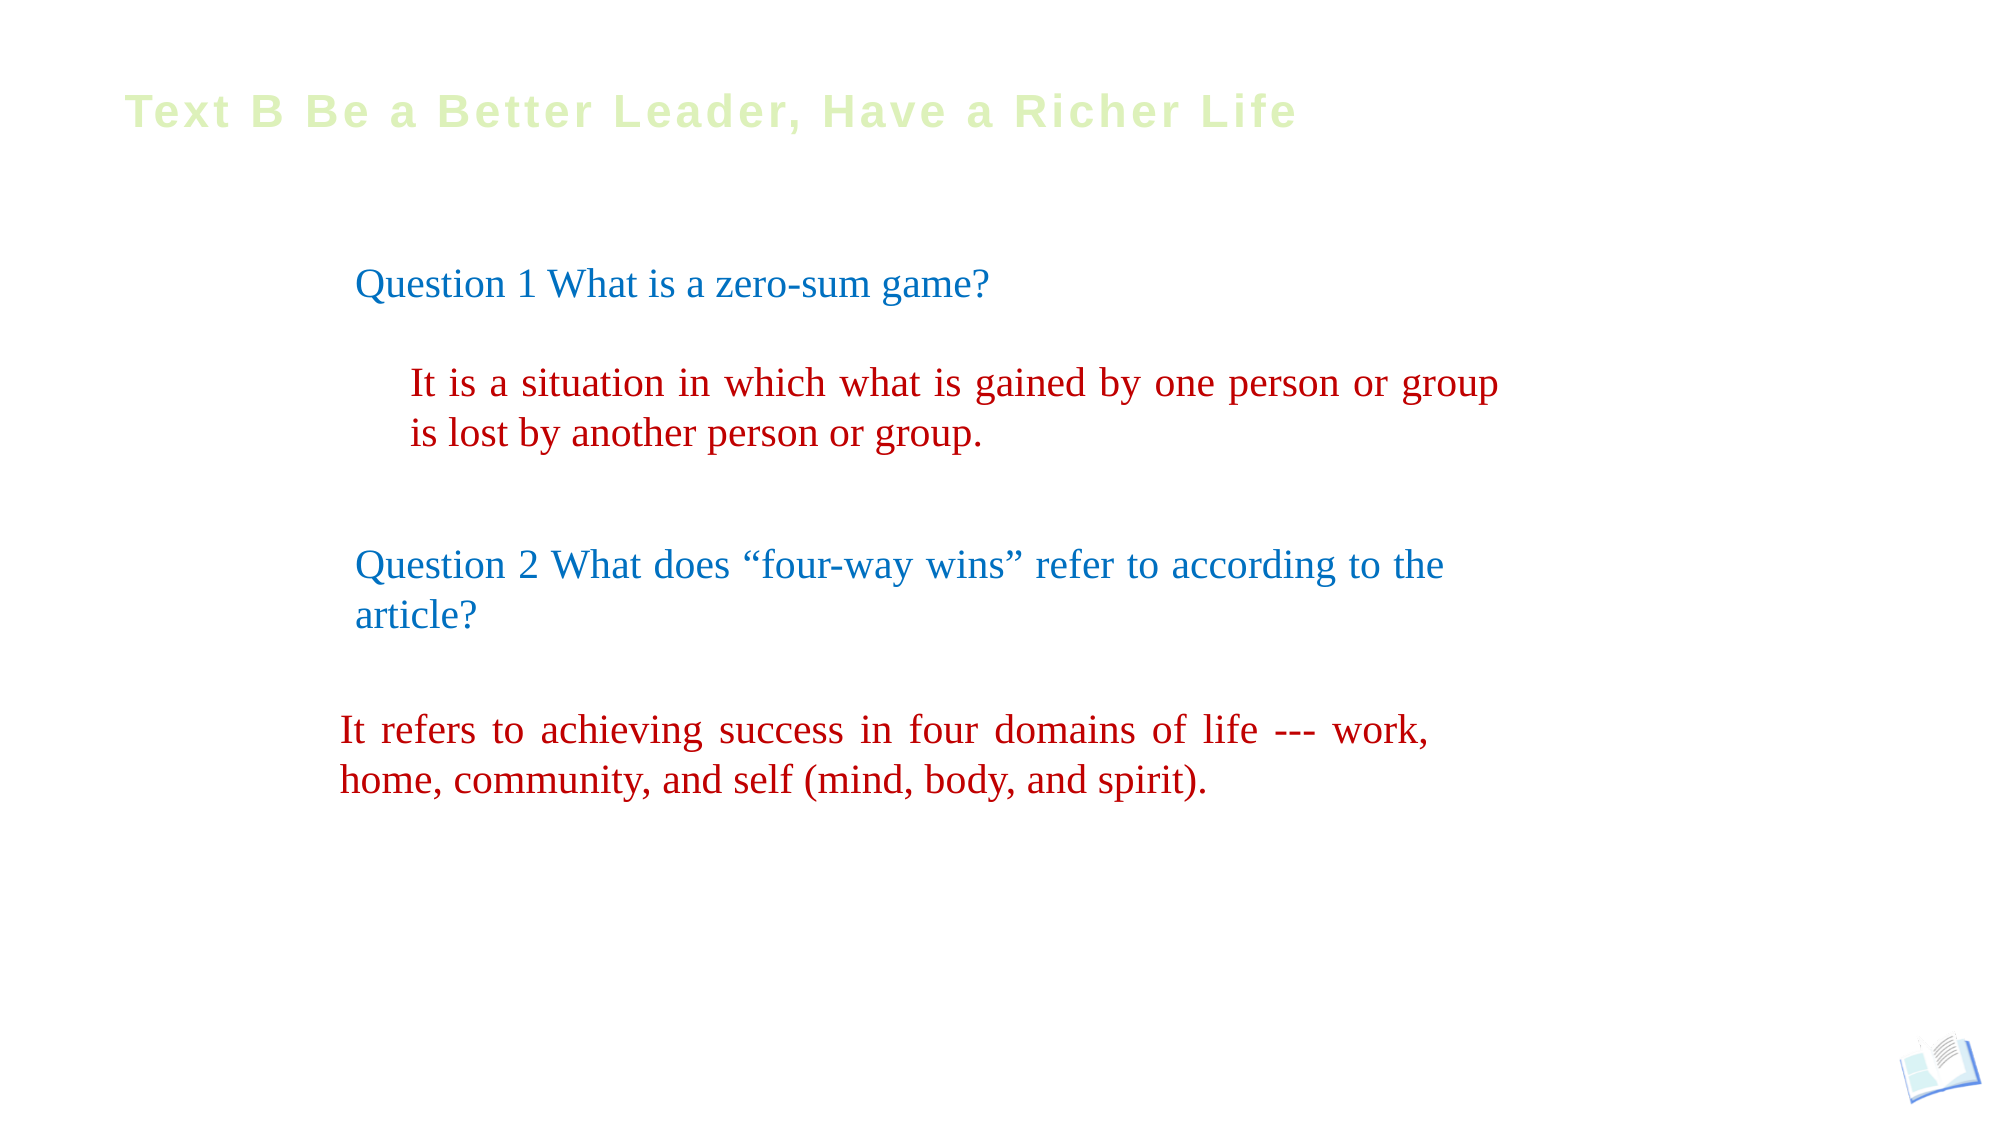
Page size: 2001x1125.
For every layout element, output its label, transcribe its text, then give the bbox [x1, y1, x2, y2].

title Text B Be a Better Leader, Have a Richer Life [109, 72, 1891, 146]
text_box It is a situation in which what is gained by one person or group is lost by another person or group. [395, 347, 1516, 462]
text_box It refers to achieving success in four domains of life --- work, home, community, and self (mind, body, and spirit). [324, 694, 1445, 810]
text_box Question 1 What is a zero-sum game? [340, 248, 1461, 313]
picture [1881, 1011, 2000, 1125]
text_box Question 2 What does “four-way wins” refer to according to the article? [340, 529, 1461, 645]
